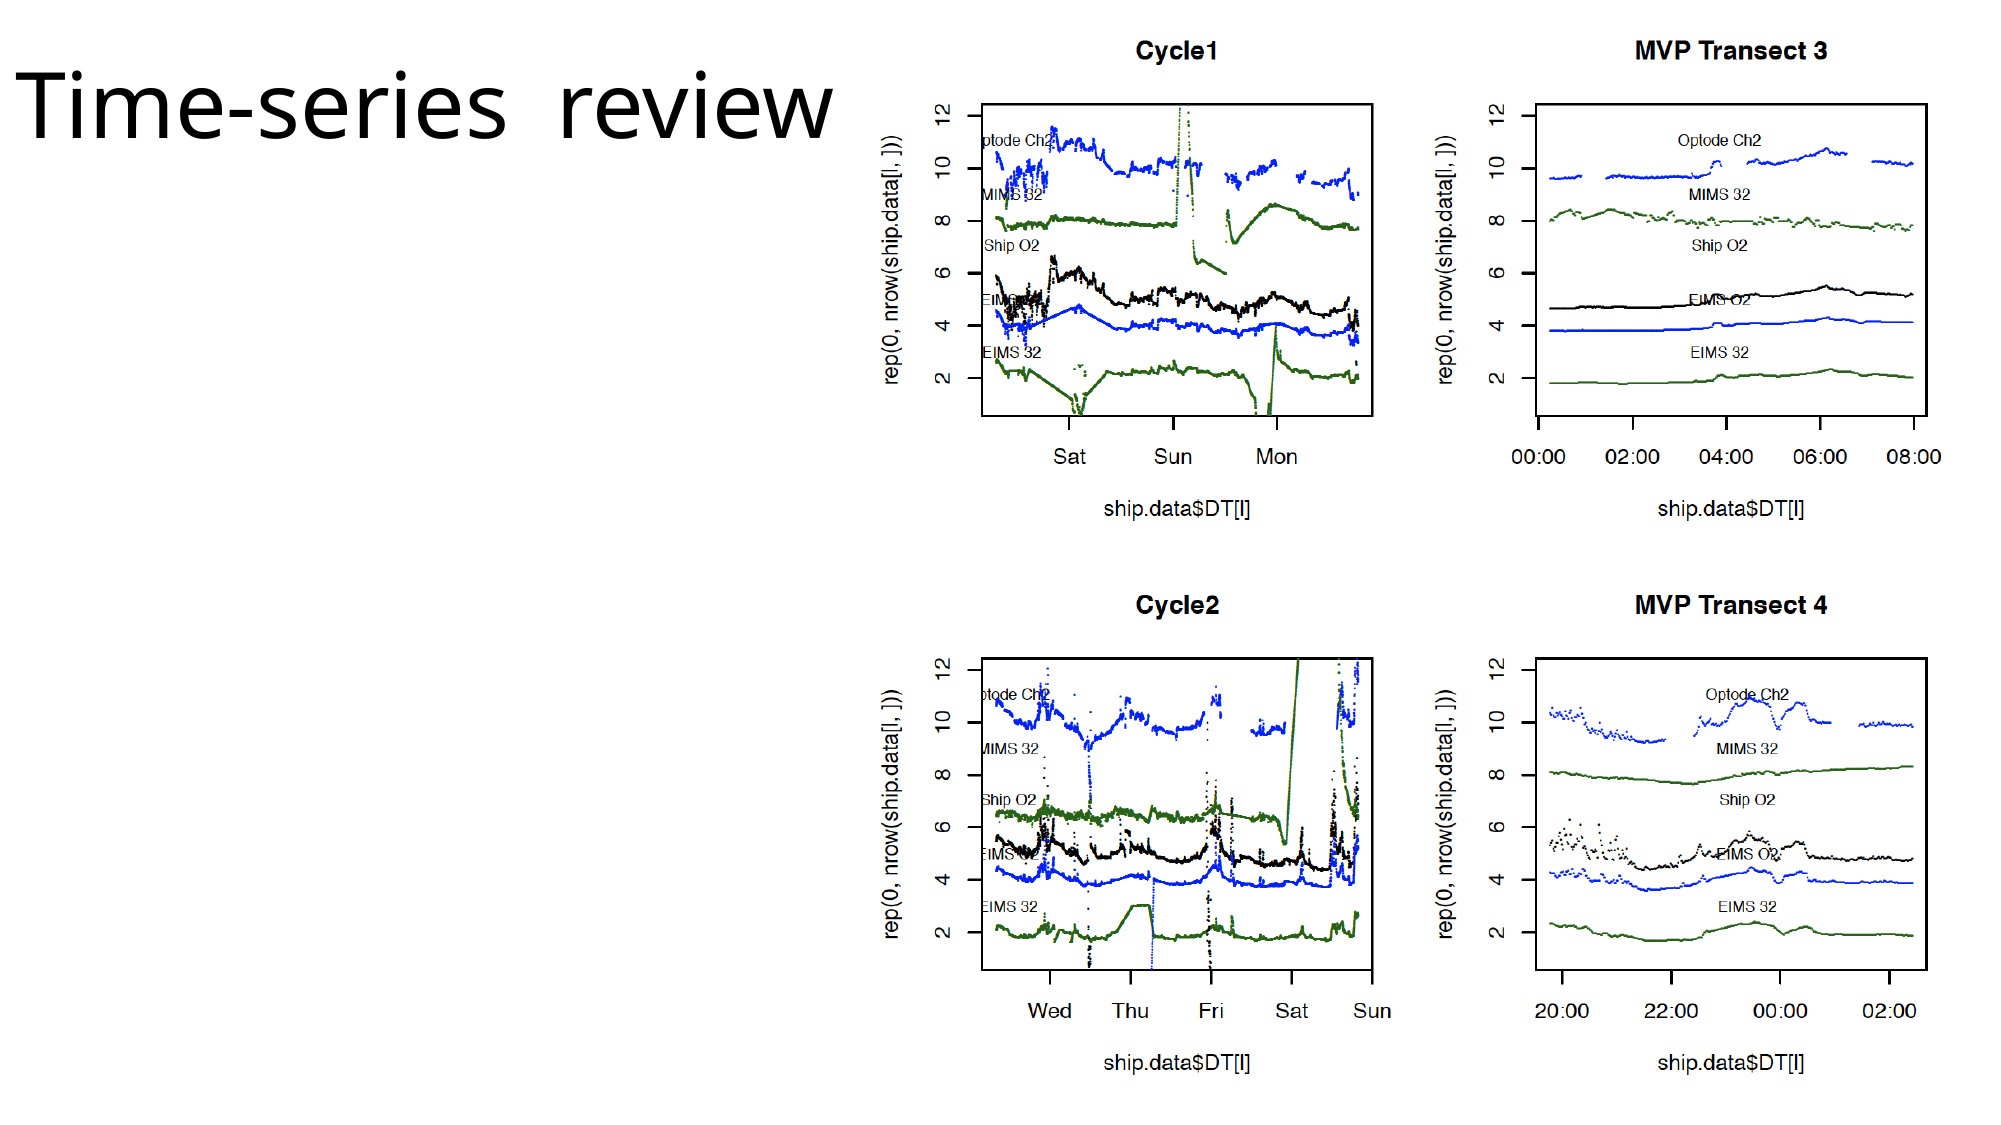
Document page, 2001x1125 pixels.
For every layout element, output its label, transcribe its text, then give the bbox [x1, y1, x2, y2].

title Time-series review [0, 0, 875, 218]
picture [875, 0, 1965, 1091]
